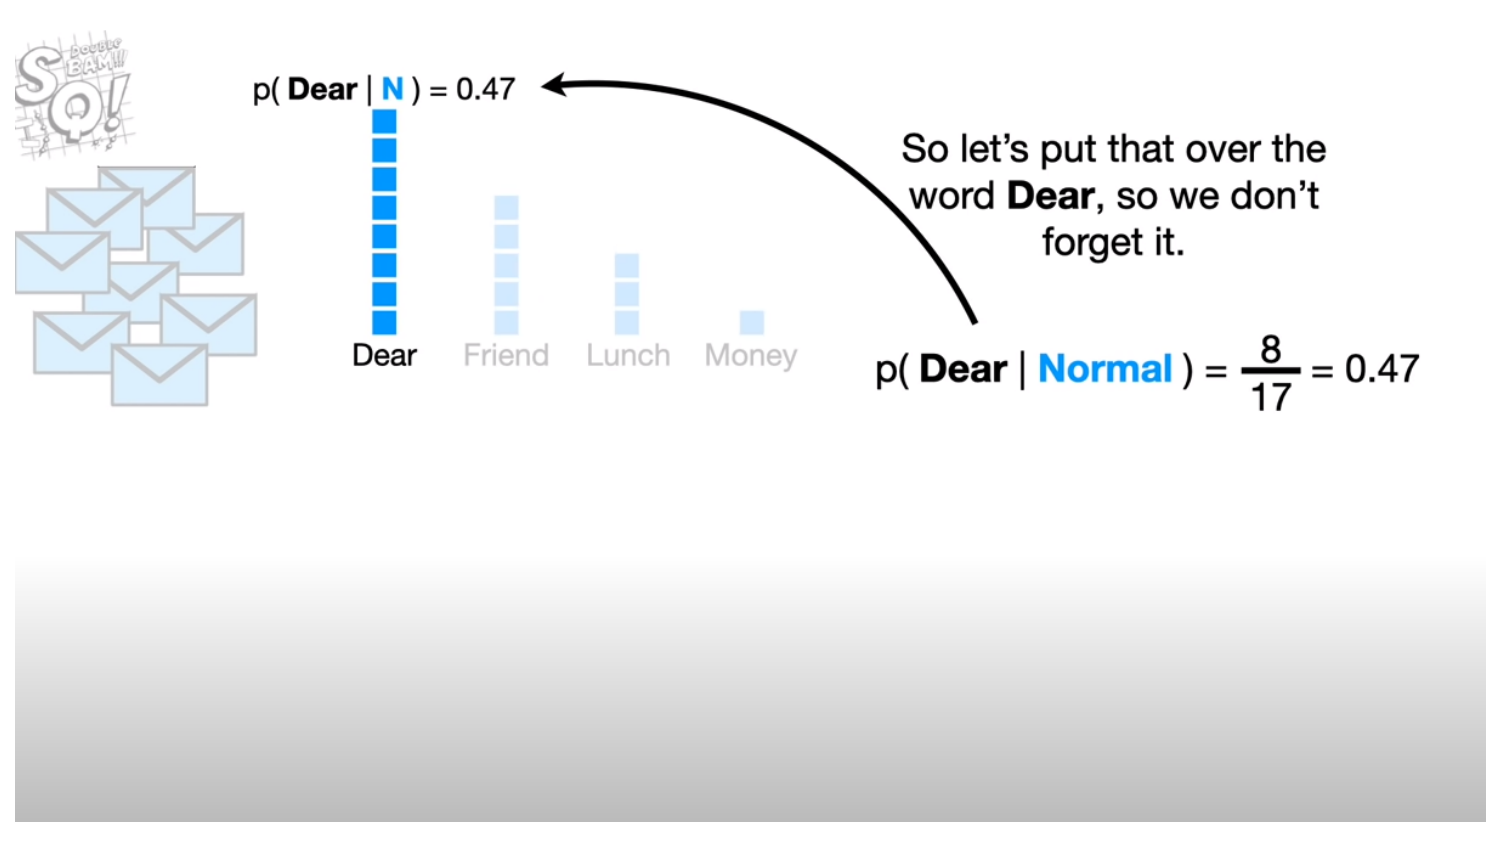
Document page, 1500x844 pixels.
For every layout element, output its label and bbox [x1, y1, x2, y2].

list [15, 28, 1486, 822]
